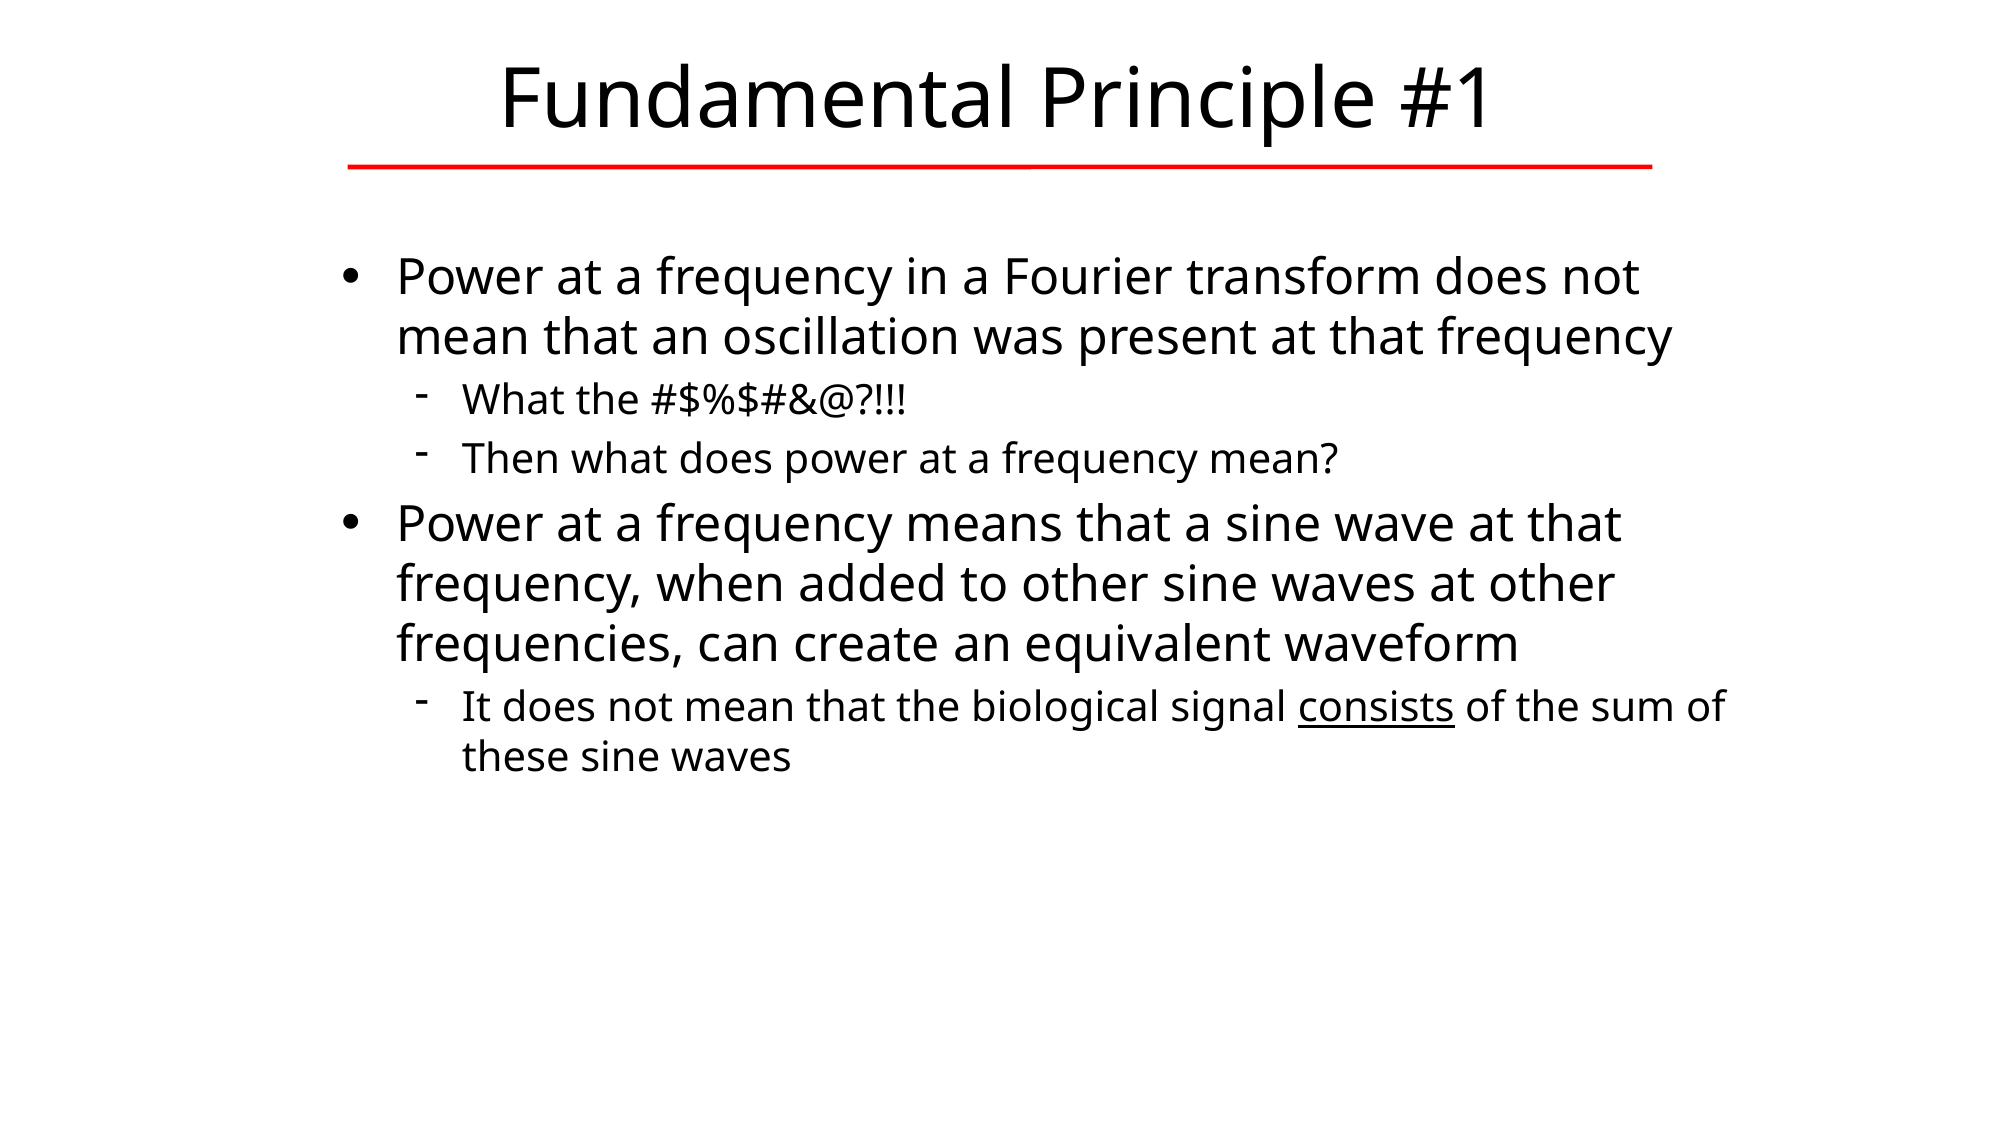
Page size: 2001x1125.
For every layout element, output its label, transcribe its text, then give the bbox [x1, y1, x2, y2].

title Fundamental Principle #1 [324, 0, 1676, 188]
list Power at a frequency in a Fourier transform does not mean that an oscillation was present at that frequency What the #$%$#&@?!!! Then what does power at a frequency mean? Power at a frequency means that a sine wave at that frequency, when added to other sine waves at other frequencies, can create an equivalent waveform It does not mean that the biological signal consists of the sum of these sine waves [324, 237, 1751, 1076]
